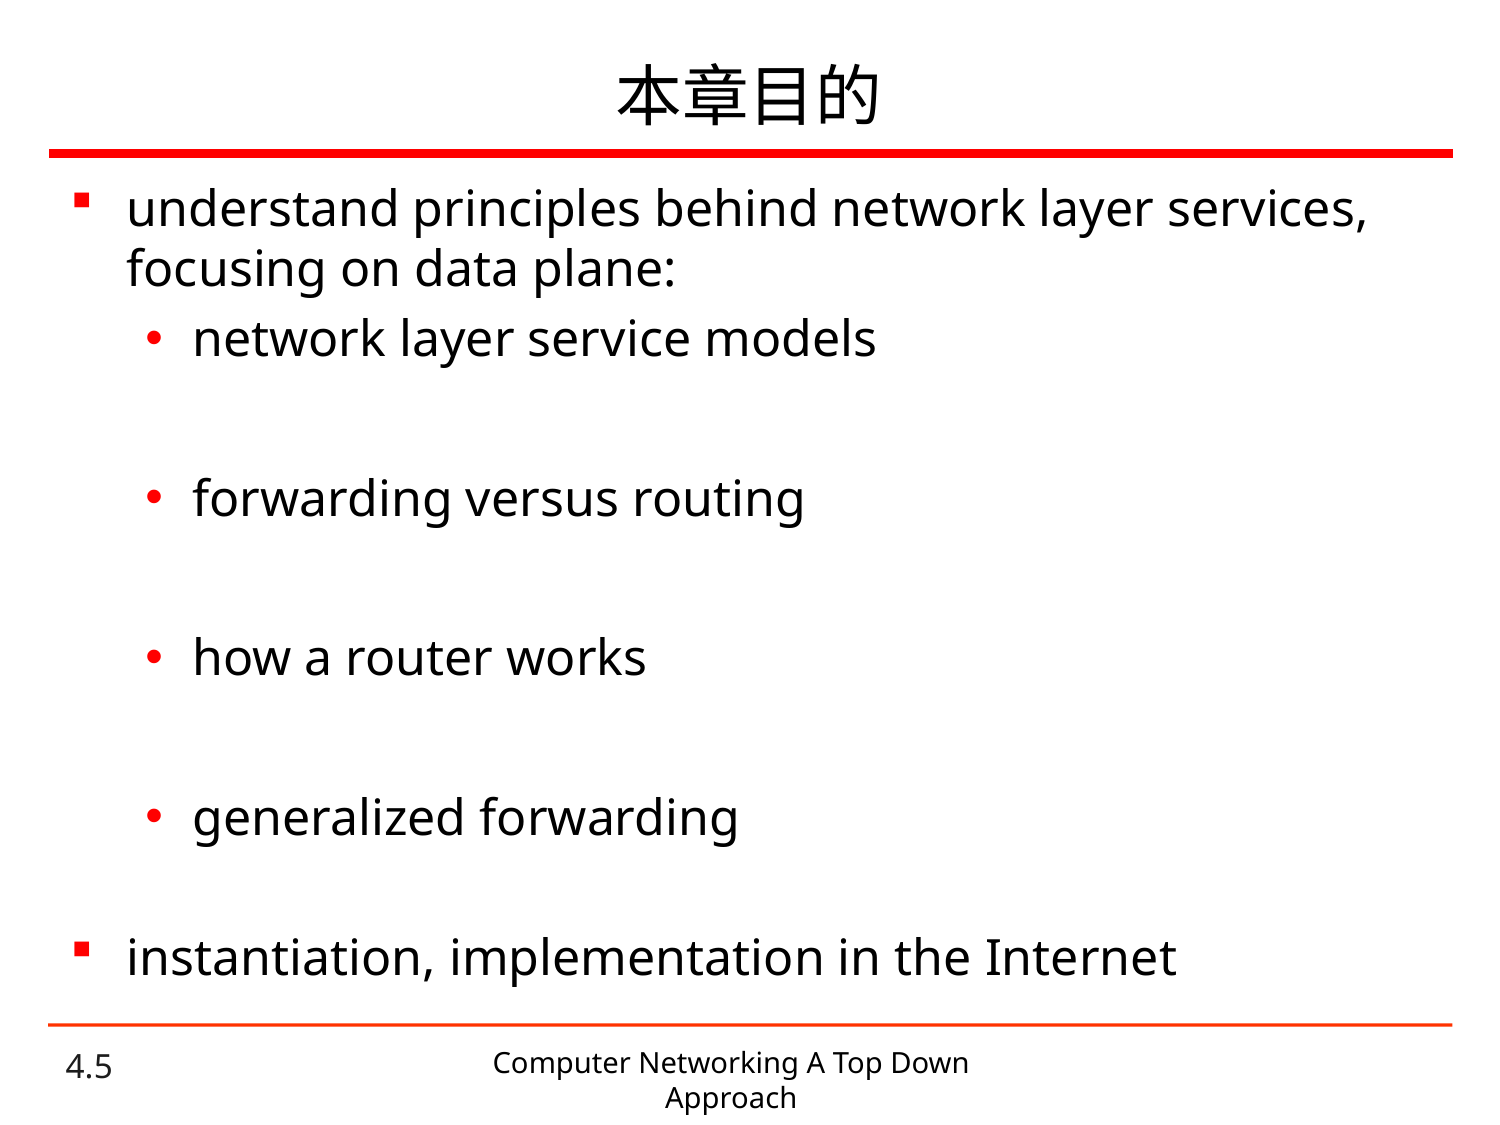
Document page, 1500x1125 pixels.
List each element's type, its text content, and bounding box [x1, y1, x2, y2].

list understand principles behind network layer services, focusing on data plane: network layer service models forwarding versus routing how a router works generalized forwarding instantiation, implementation in the Internet [55, 169, 1441, 1012]
title 本章目的 [55, 37, 1443, 151]
